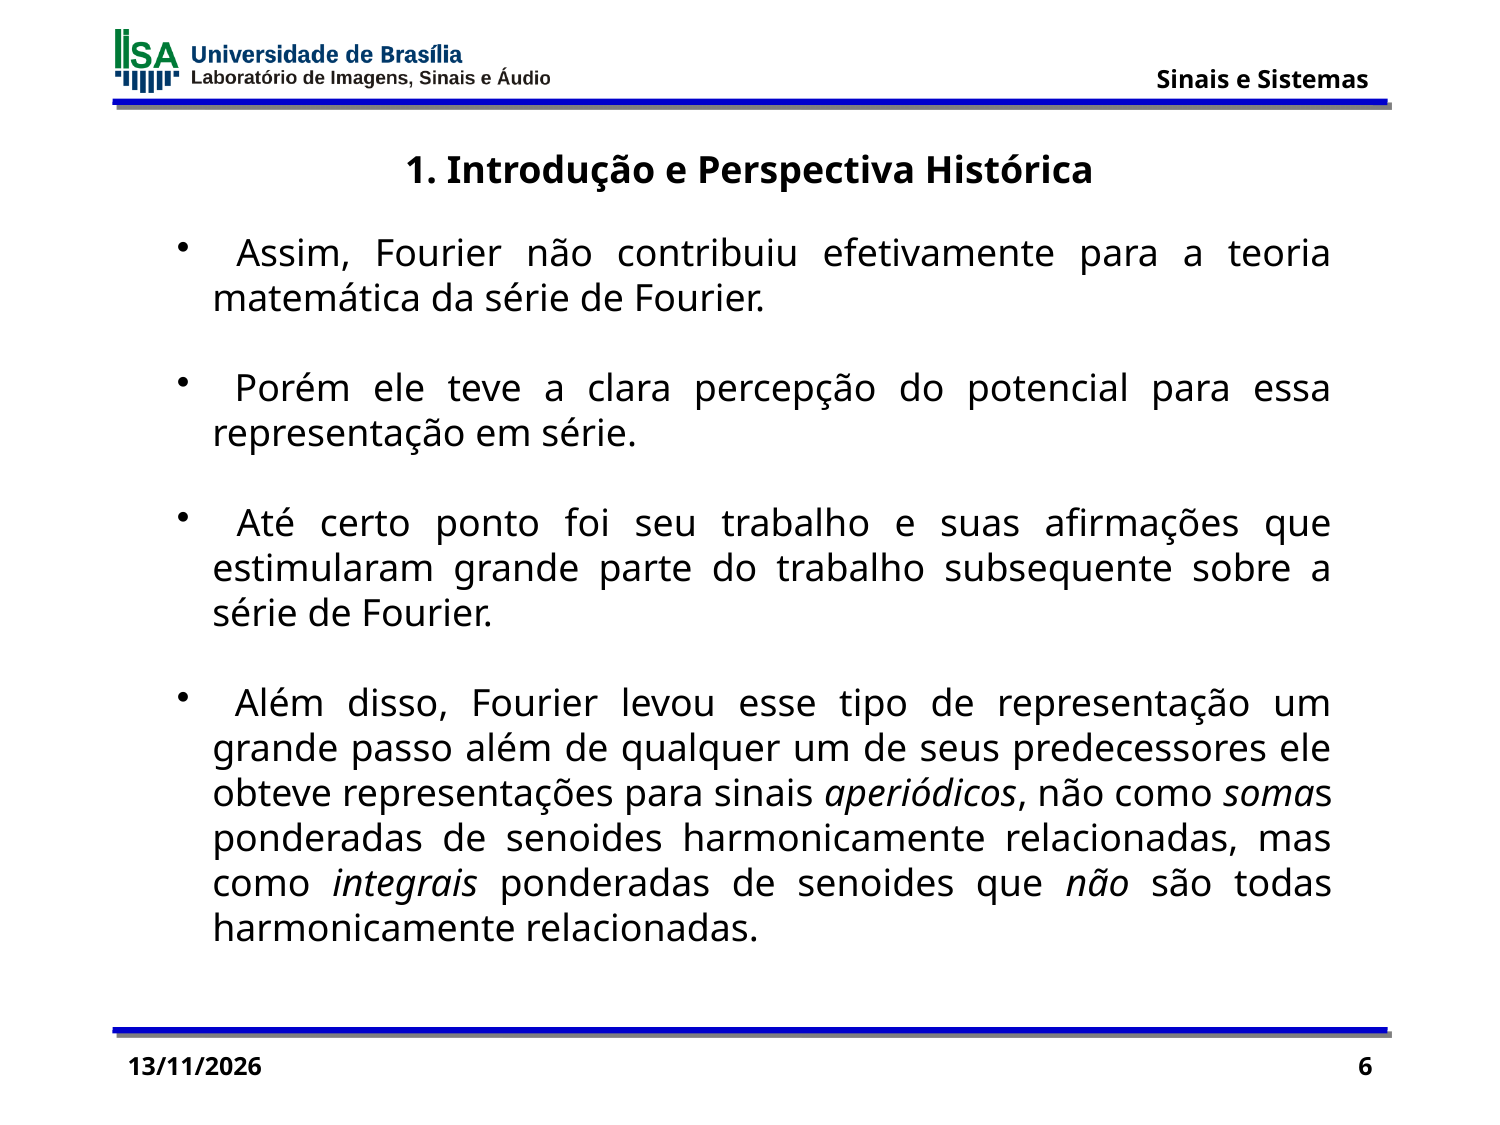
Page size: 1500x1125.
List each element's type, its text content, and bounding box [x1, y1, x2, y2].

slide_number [112, 1042, 426, 1118]
text_box 1. Introdução e Perspectiva Histórica [112, 138, 1388, 198]
picture [115, 29, 550, 93]
text_box Assim, Fourier não contribuiu efetivamente para a teoria matemática da série de Fourier. Porém ele teve a clara percepção do potencial para essa representação em série. Até certo ponto foi seu trabalho e suas afirmações que estimularam grande parte do trabalho subsequente sobre a série de Fourier. Além disso, Fourier levou esse tipo de representação um grande passo além de qualquer um de seus predecessores ele obteve representações para sinais aperiódicos, não como somas ponderadas de senoides harmonicamente relacionadas, mas como integrais ponderadas de senoides que não são todas harmonicamente relacionadas. [162, 221, 1348, 956]
slide_number 6 [1074, 1042, 1388, 1118]
